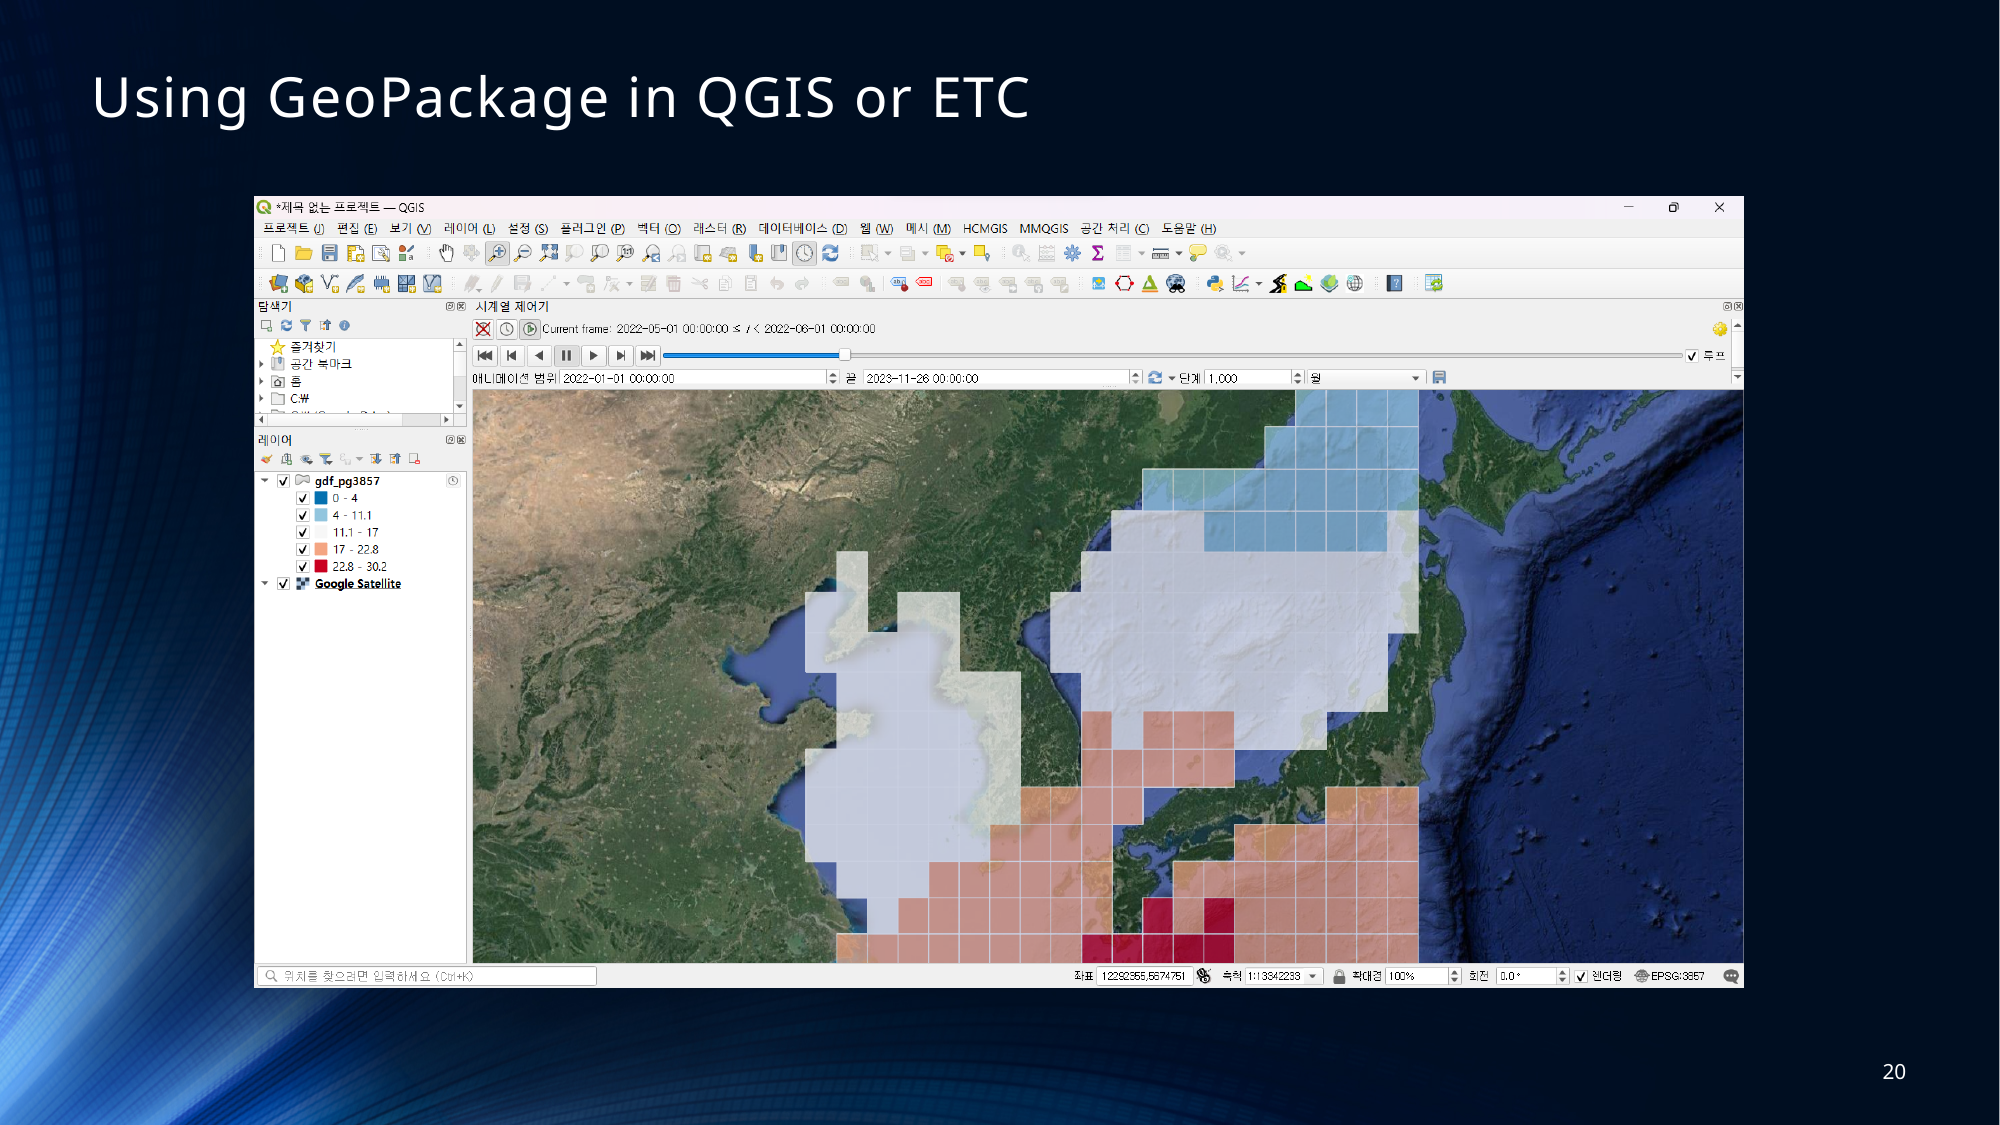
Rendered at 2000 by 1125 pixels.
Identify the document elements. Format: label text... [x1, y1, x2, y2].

slide_number 20 [1612, 1050, 1922, 1096]
title Using GeoPackage in QGIS or ETC [76, 62, 1923, 138]
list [254, 196, 1744, 988]
picture [0, 0, 2000, 1125]
